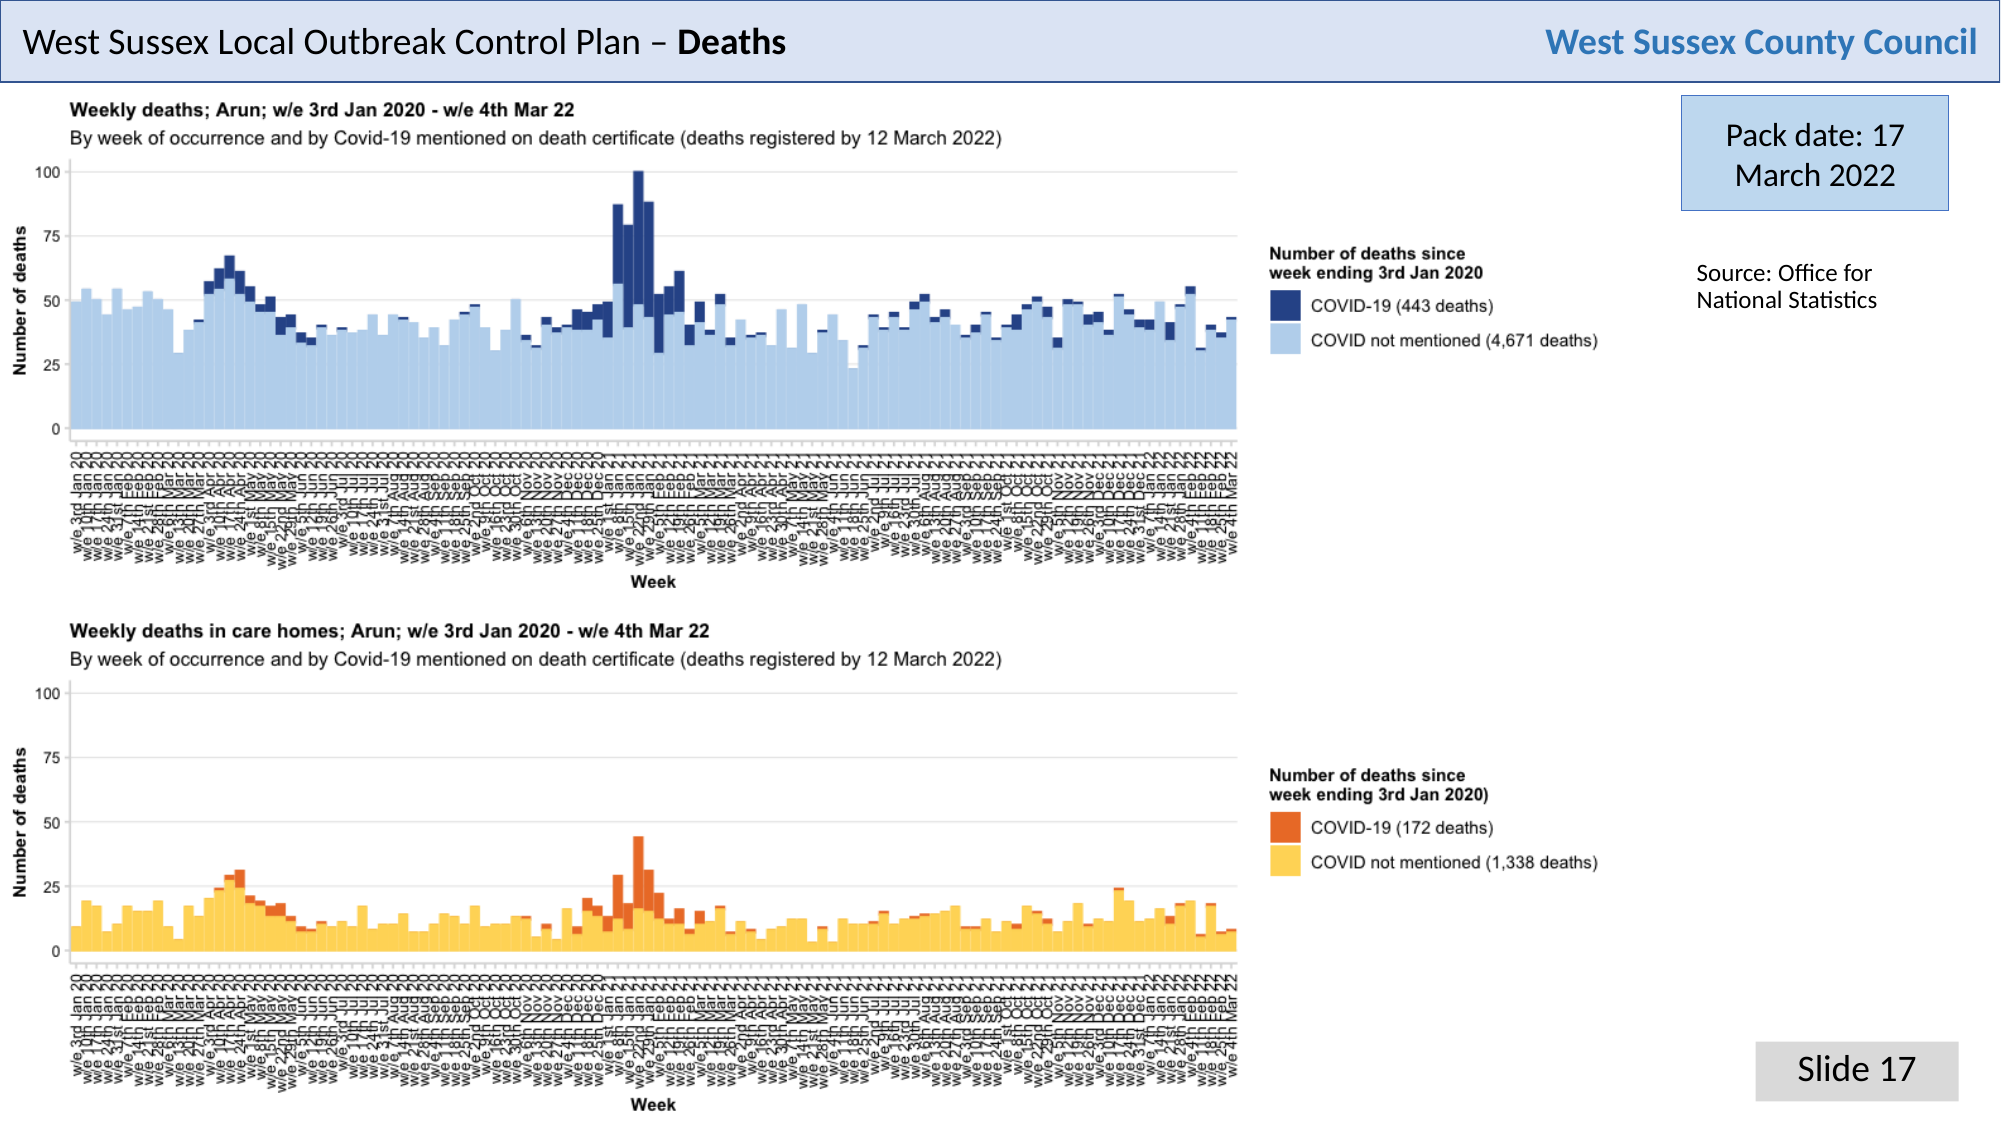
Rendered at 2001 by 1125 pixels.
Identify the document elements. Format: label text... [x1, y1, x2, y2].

list Slide 17 [1755, 1041, 1959, 1102]
picture [3, 91, 1619, 602]
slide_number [1681, 95, 1949, 211]
picture [3, 612, 1619, 1125]
list Source: Office for National Statistics [1681, 252, 1959, 289]
